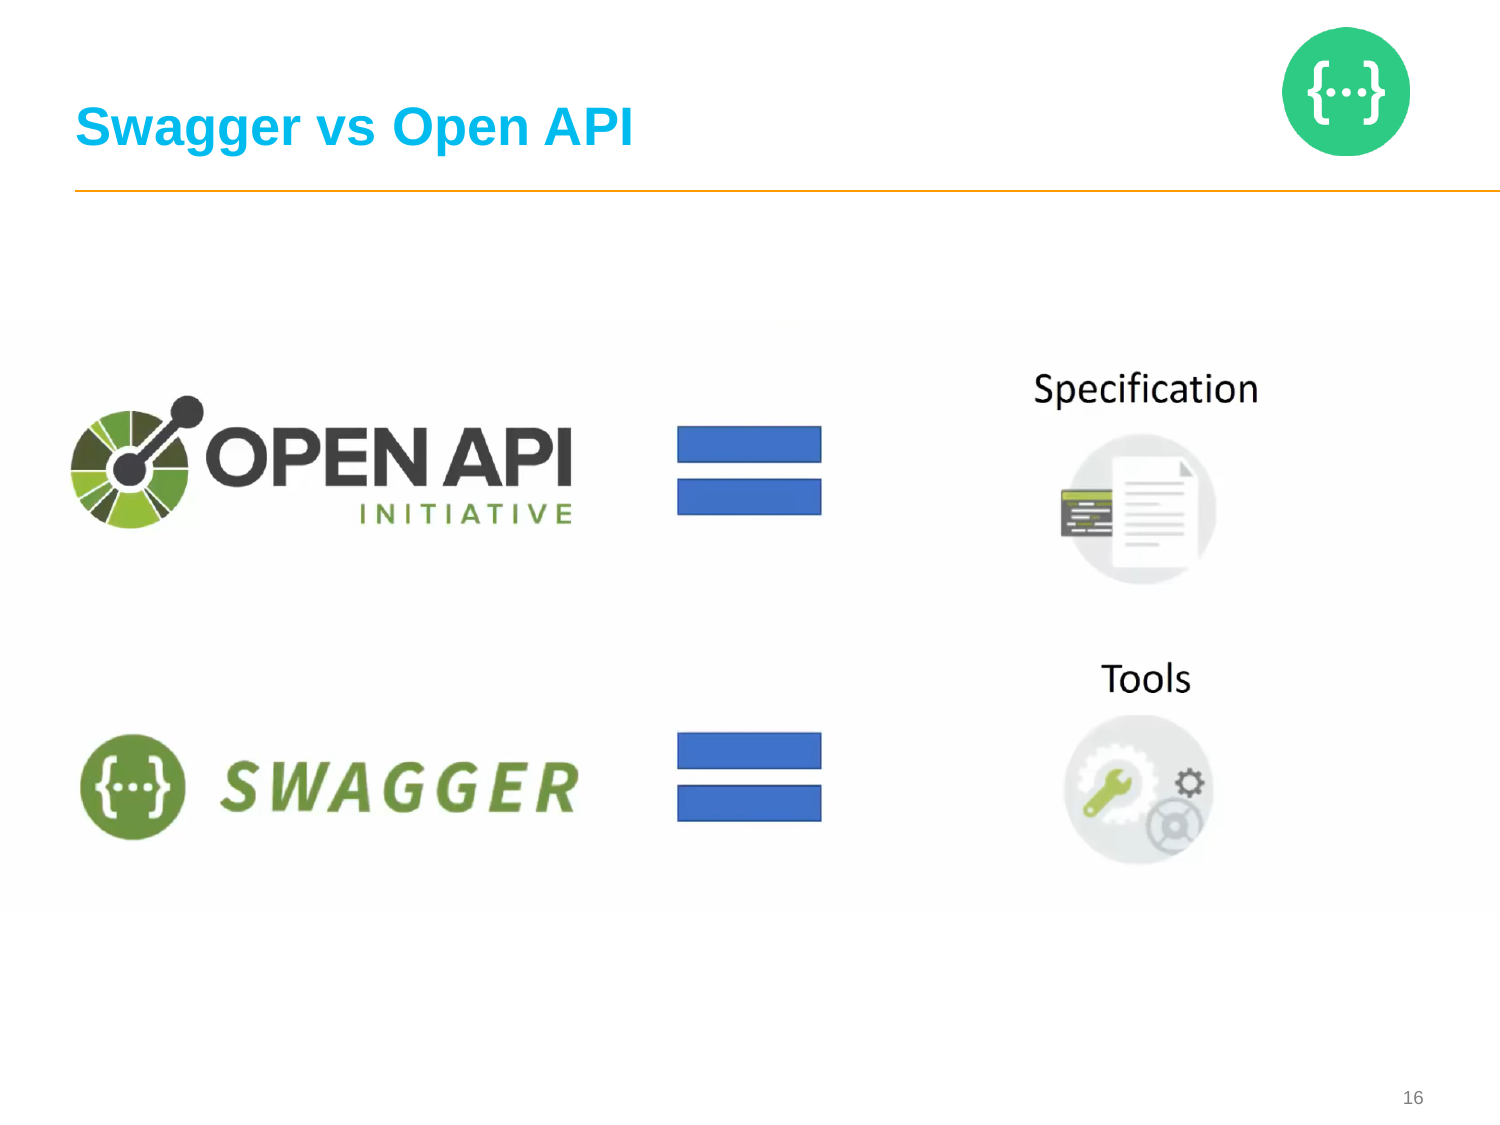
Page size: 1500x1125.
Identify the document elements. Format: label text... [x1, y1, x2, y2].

picture [0, 321, 1499, 914]
title Swagger vs Open API [75, 27, 1422, 157]
